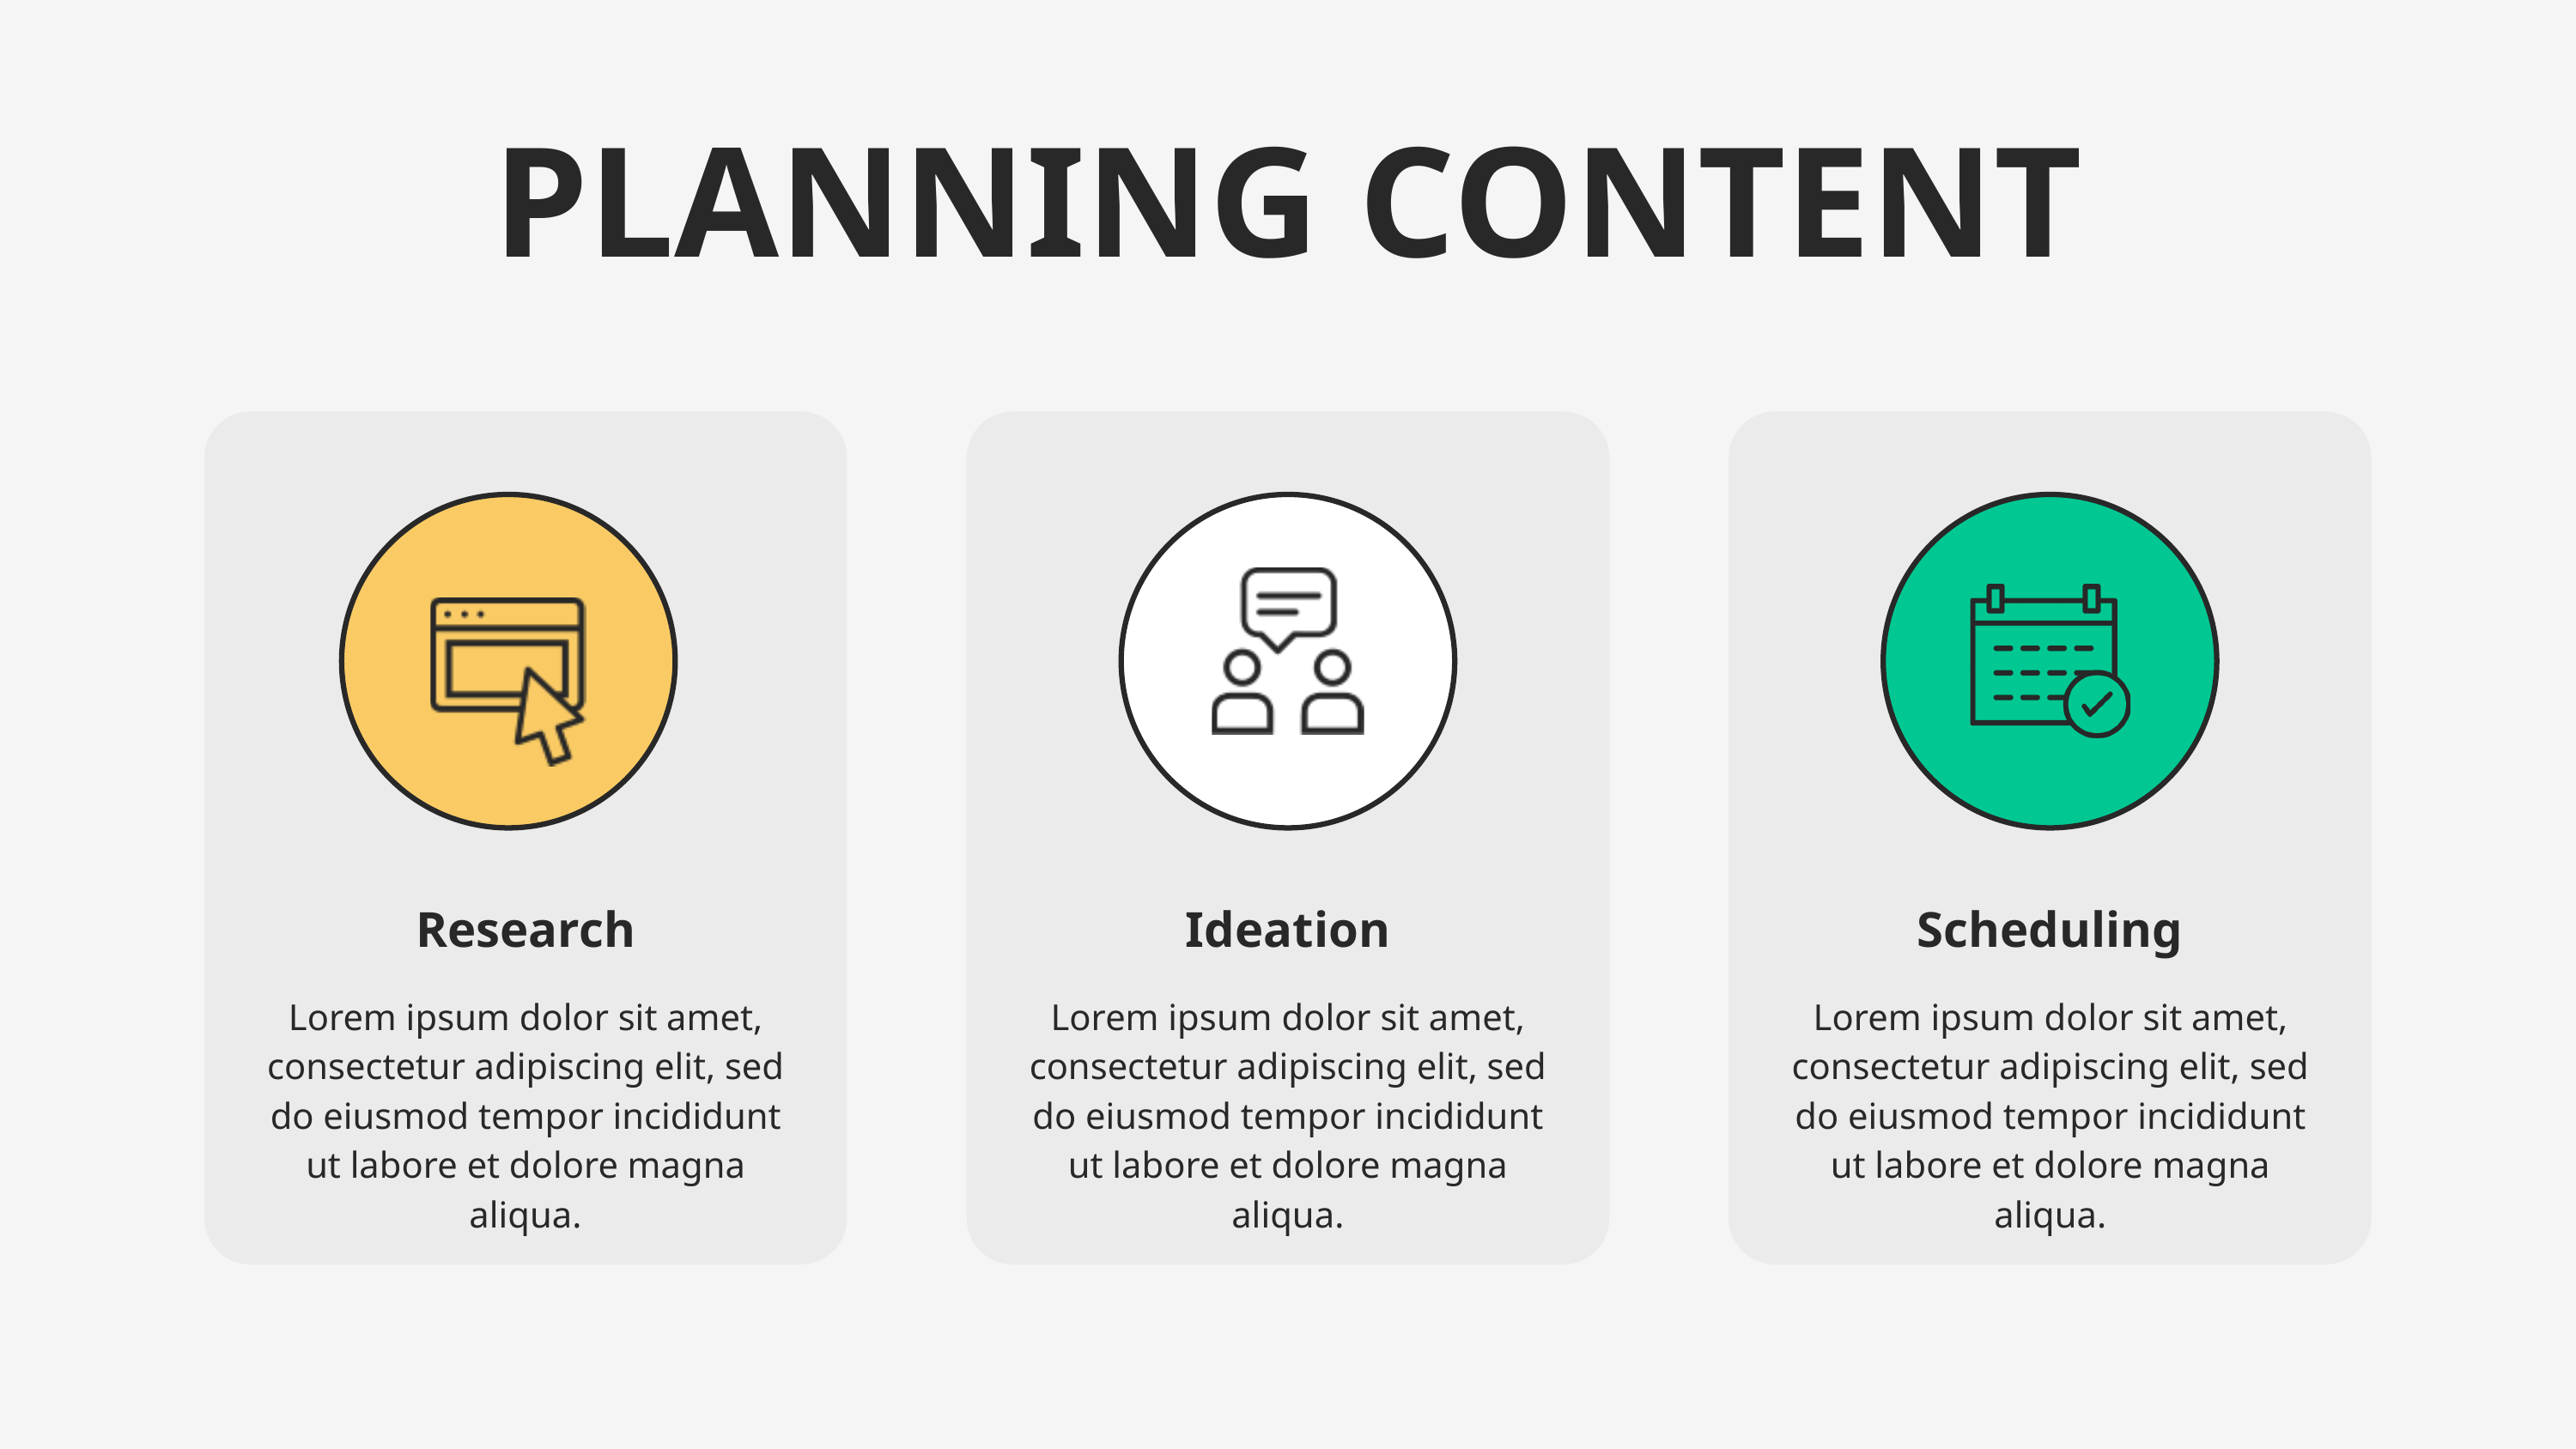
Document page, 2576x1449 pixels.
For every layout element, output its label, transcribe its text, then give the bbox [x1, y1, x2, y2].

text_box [204, 411, 848, 1265]
text_box PLANNING CONTENT [459, 93, 2117, 288]
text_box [1121, 494, 1455, 828]
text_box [341, 494, 676, 828]
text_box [1882, 494, 2217, 828]
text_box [966, 411, 1610, 1265]
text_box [1728, 411, 2372, 1265]
